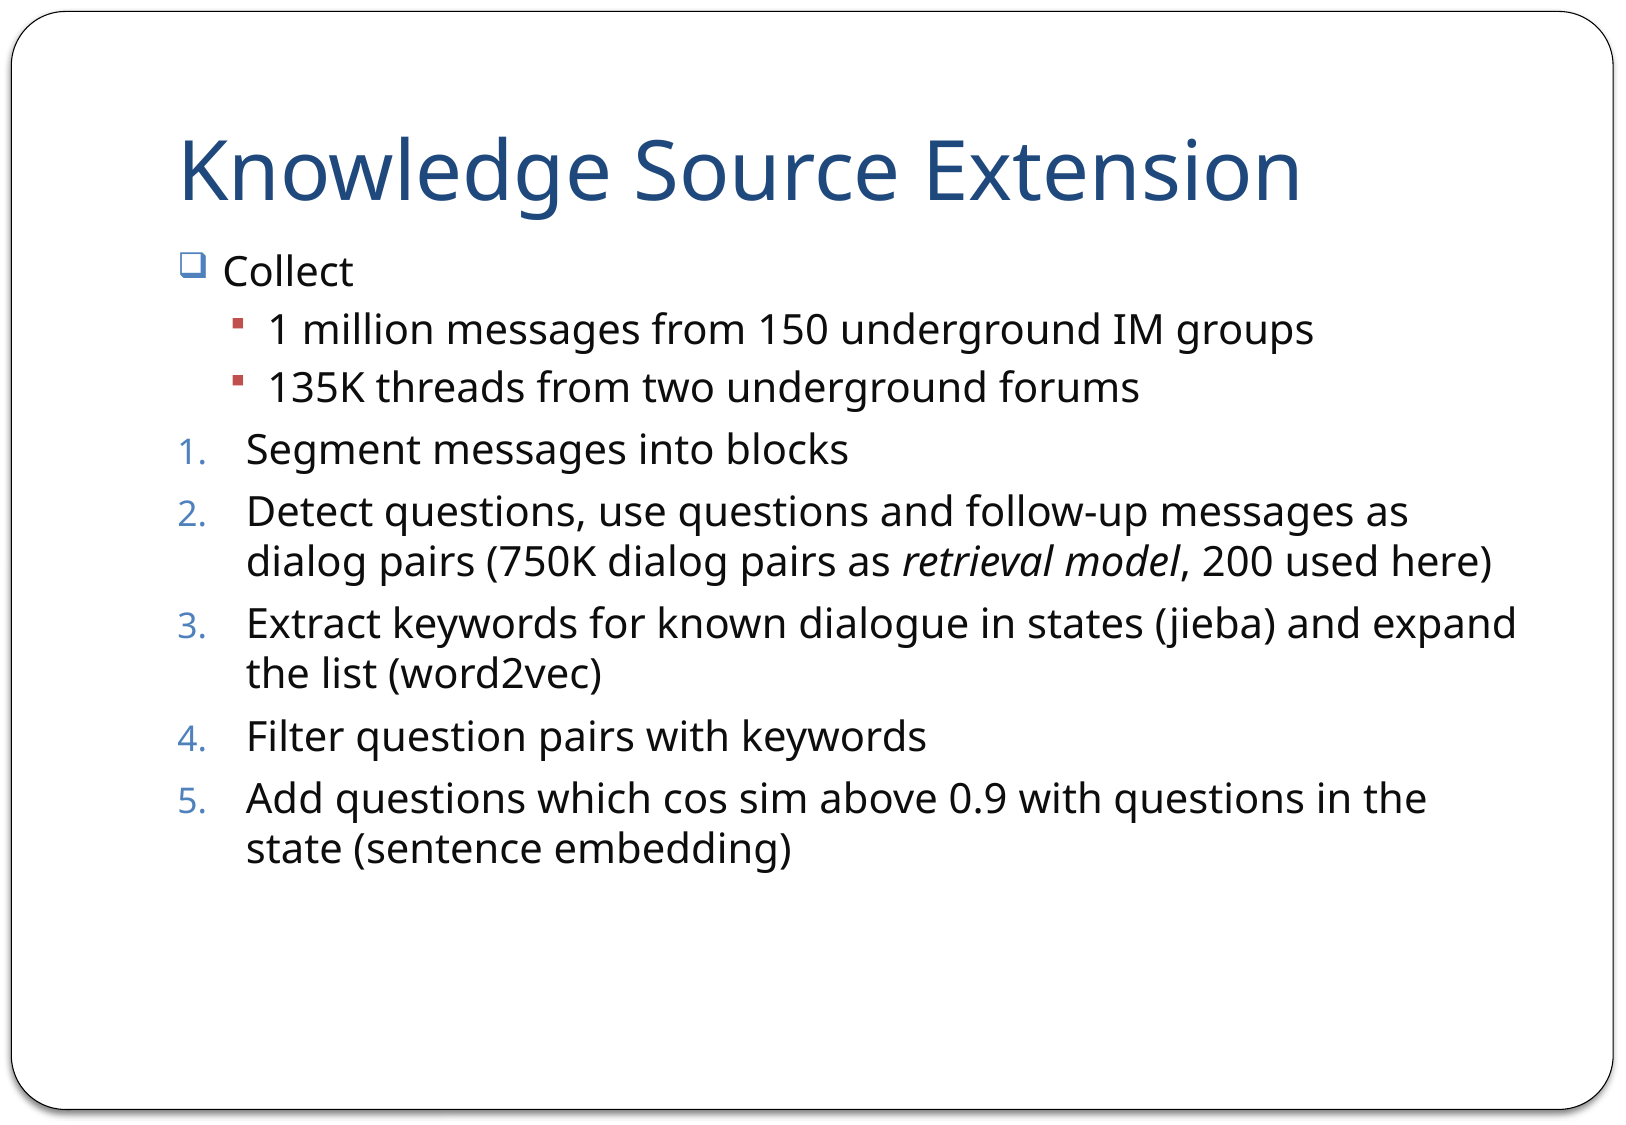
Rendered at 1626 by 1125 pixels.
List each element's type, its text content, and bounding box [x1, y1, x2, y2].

title Knowledge Source Extension [162, 45, 1544, 233]
list Collect 1 million messages from 150 underground IM groups 135K threads from two underground forums Segment messages into blocks Detect questions, use questions and follow-up messages as dialog pairs (750K dialog pairs as retrieval model, 200 used here) Extract keywords for known dialogue in states (jieba) and expand the list (word2vec) Filter question pairs with keywords Add questions which cos sim above 0.9 with questions in the state (sentence embedding) [162, 237, 1544, 988]
